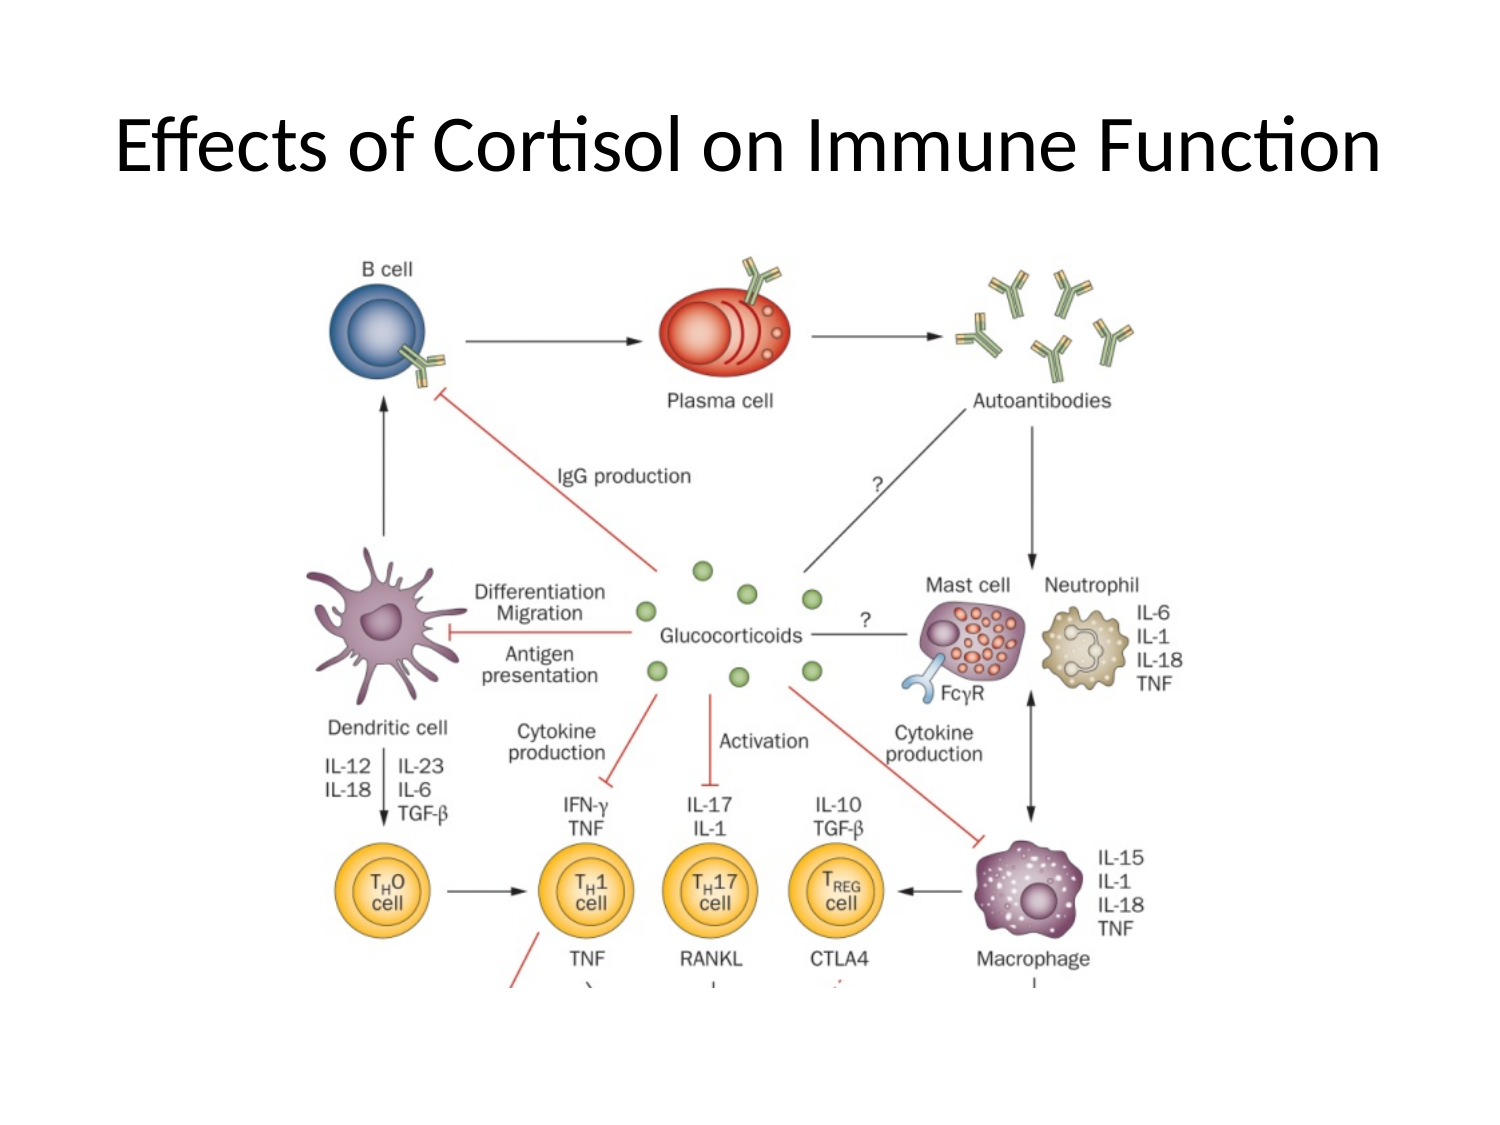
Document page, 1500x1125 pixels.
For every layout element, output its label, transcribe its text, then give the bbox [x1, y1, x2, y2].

title Effects of Cortisol on Immune Function [75, 45, 1425, 233]
picture [303, 253, 1186, 988]
